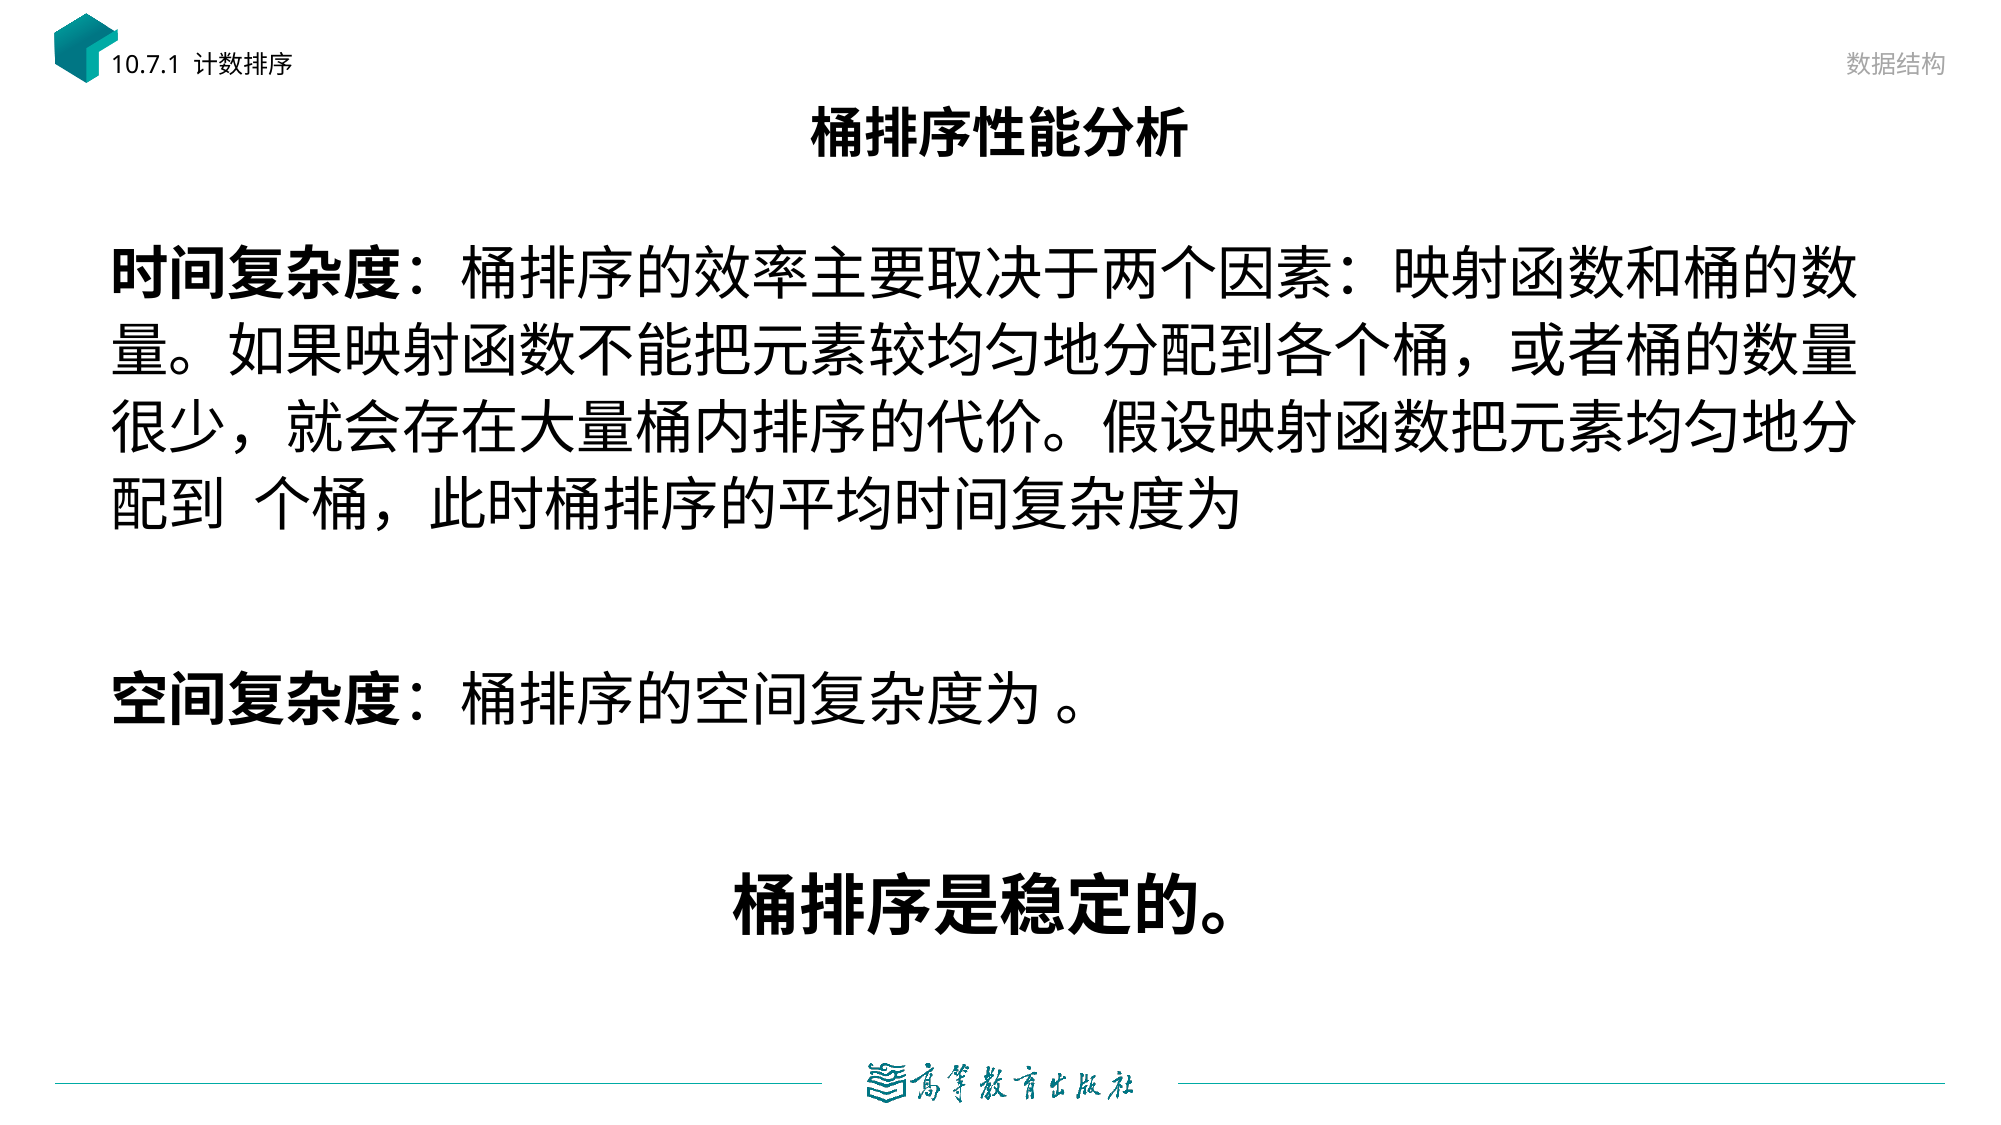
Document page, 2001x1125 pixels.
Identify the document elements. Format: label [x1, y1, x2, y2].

title [137, 92, 1863, 178]
text_box [718, 855, 1282, 951]
picture [867, 1063, 1133, 1103]
subtitle [95, 44, 894, 99]
list [1115, 32, 1962, 86]
